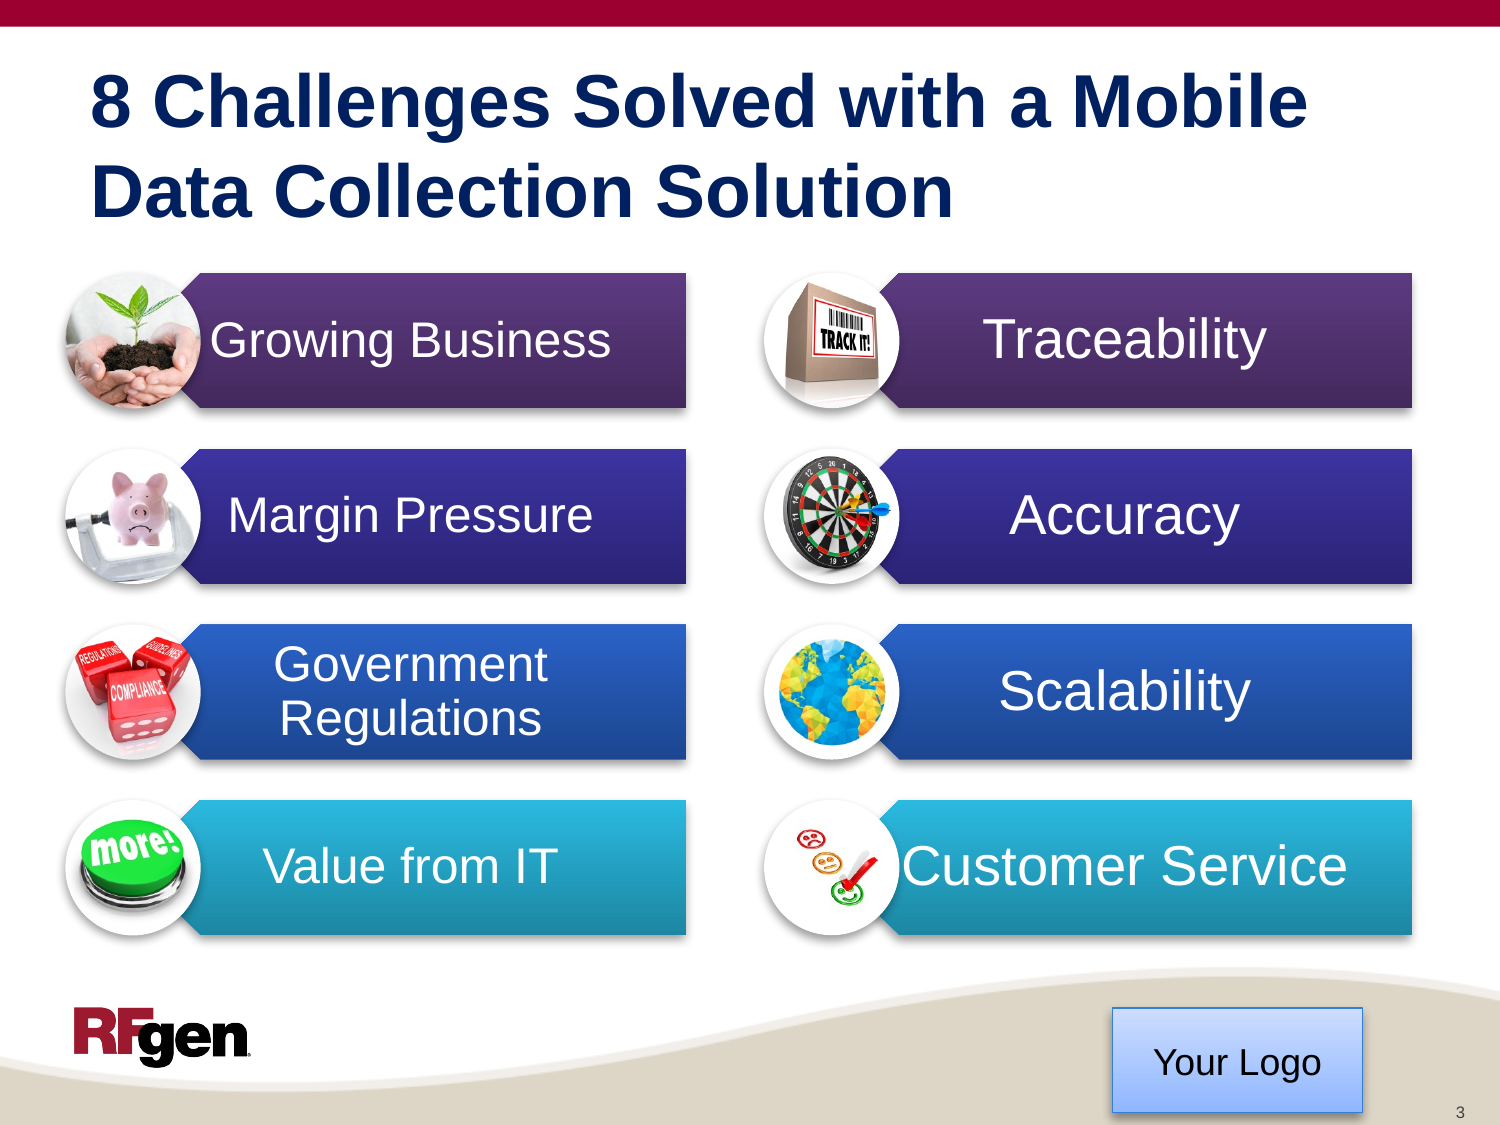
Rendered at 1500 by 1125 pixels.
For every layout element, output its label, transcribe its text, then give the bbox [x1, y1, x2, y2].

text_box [651, 272, 1500, 936]
picture [0, 958, 1500, 1125]
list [0, 272, 651, 936]
title 8 Challenges Solved with a Mobile Data Collection Solution [75, 45, 1463, 233]
slide_number 3 [1429, 1081, 1492, 1125]
